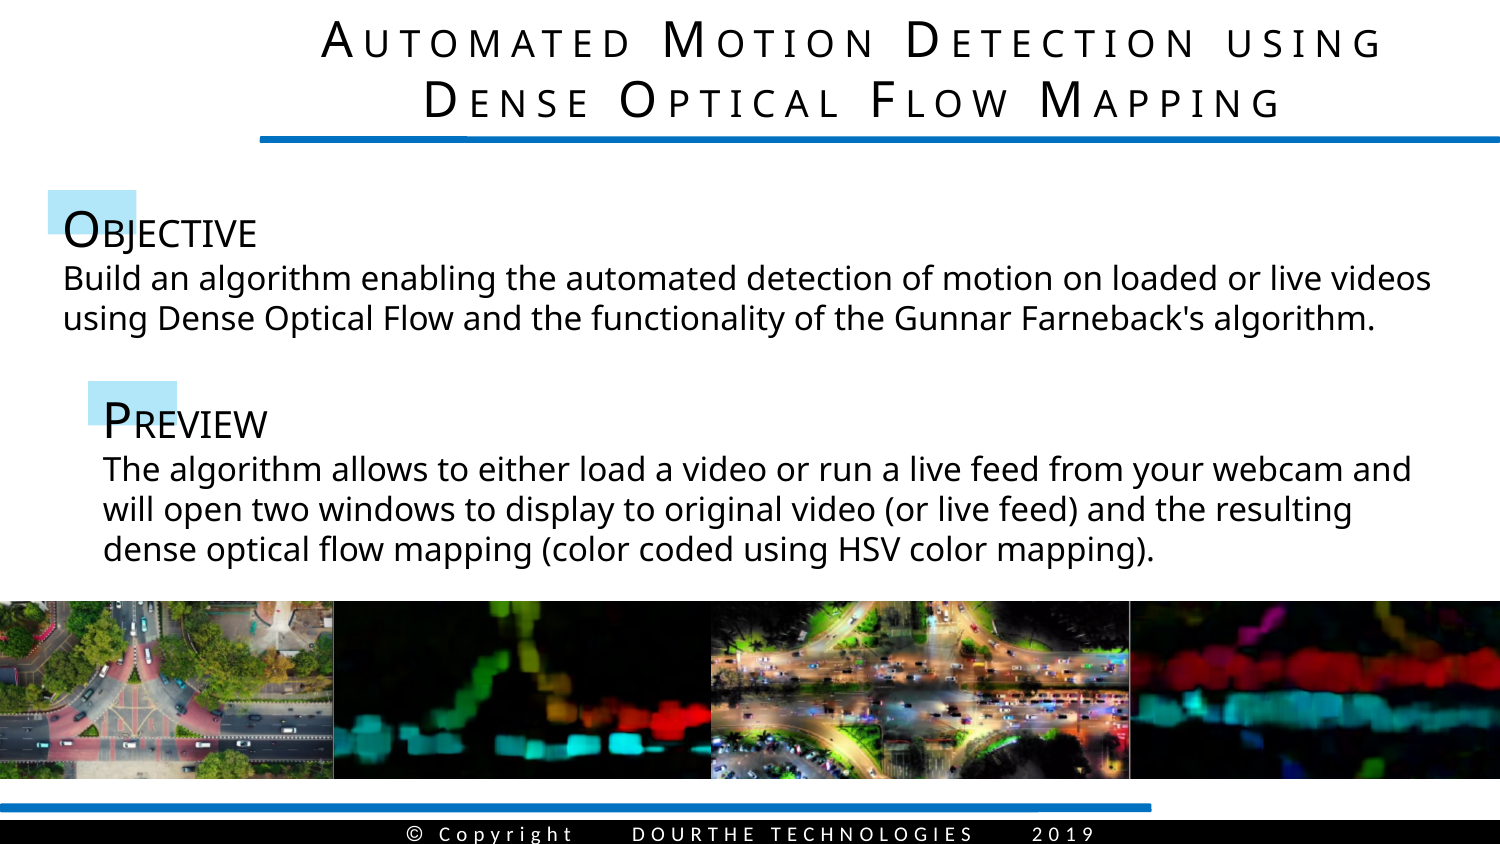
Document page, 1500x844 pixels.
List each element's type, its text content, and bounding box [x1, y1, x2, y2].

text_box PREVIEW The algorithm allows to either load a video or run a live feed from your webcam and will open two windows to display to original video (or live feed) and the resulting dense optical flow mapping (color coded using HSV color mapping). [88, 381, 1452, 576]
text_box [258, 135, 1500, 145]
text_box AUTOMATED MOTION DETECTION USING DENSE OPTICAL FLOW MAPPING [201, 0, 1500, 135]
text_box [0, 802, 1153, 814]
text_box  Copyright DOURTHE TECHNOLOGIES 2019 [0, 820, 1500, 844]
text_box OBJECTIVE Build an algorithm enabling the automated detection of motion on loaded or live videos using Dense Optical Flow and the functionality of the Gunnar Farneback's algorithm. [48, 190, 1452, 345]
picture [0, 601, 1500, 779]
